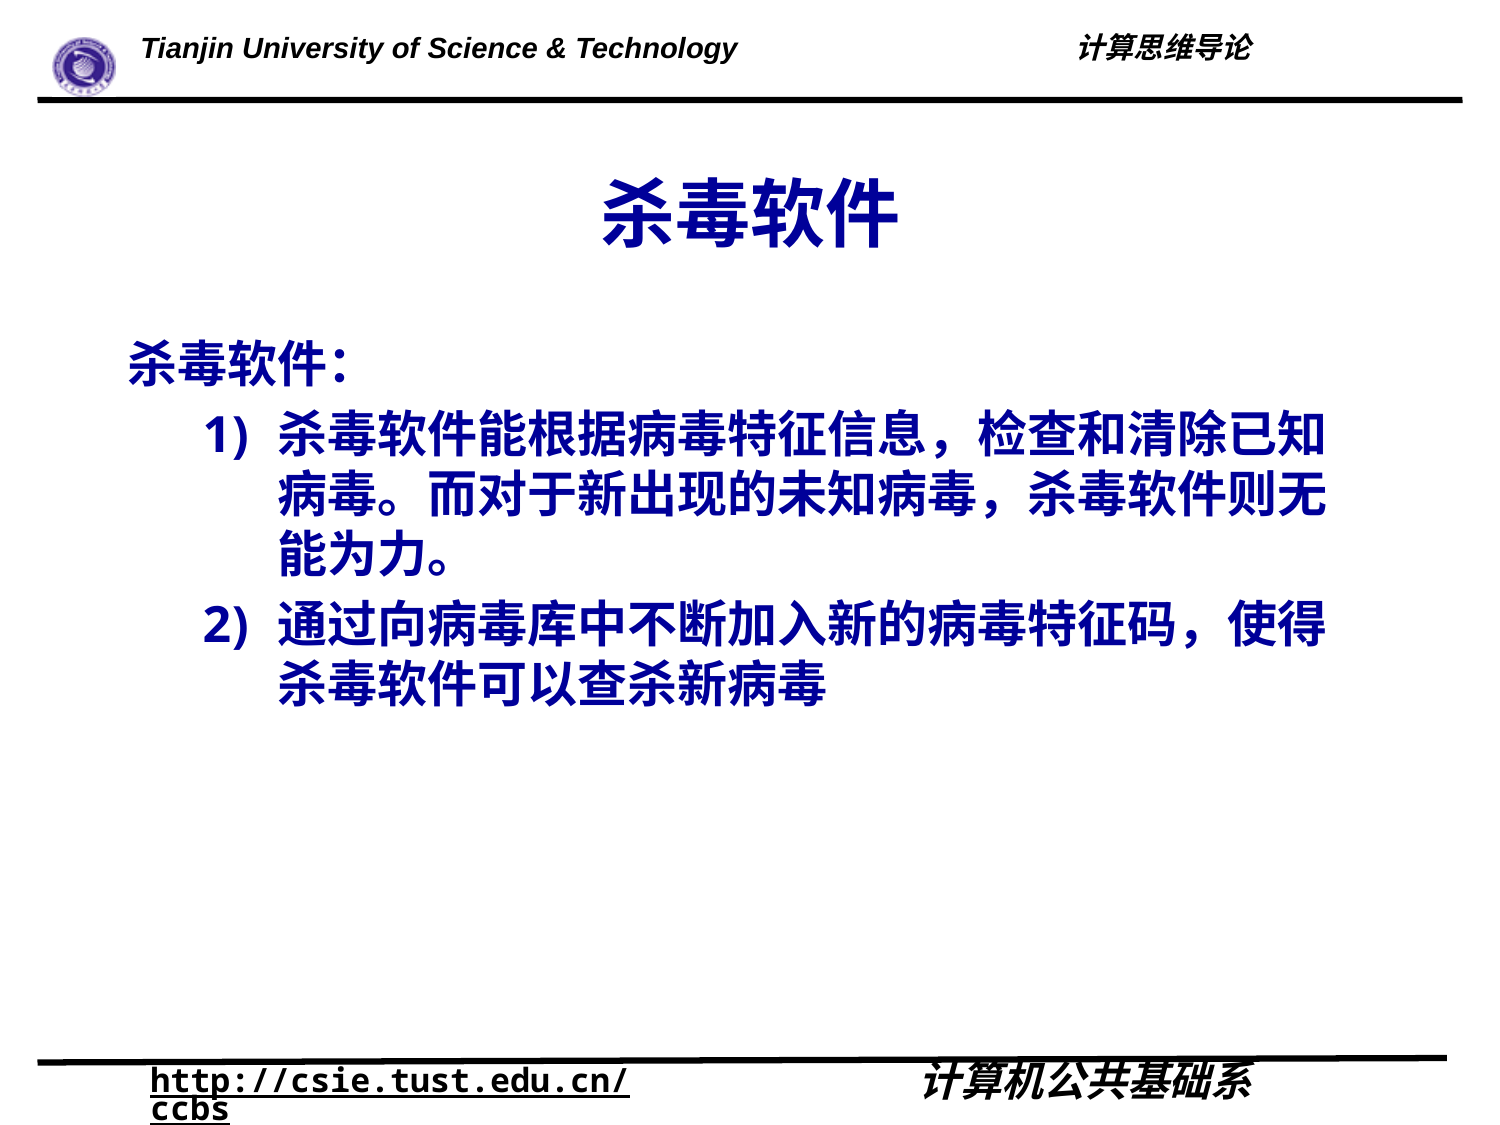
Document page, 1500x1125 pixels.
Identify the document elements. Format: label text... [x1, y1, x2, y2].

picture [52, 37, 116, 97]
list 杀毒软件： 杀毒软件能根据病毒特征信息，检查和清除已知病毒。而对于新出现的未知病毒，杀毒软件则无能为力。 通过向病毒库中不断加入新的病毒特征码，使得杀毒软件可以查杀新病毒 [112, 324, 1388, 1000]
title 杀毒软件 [112, 99, 1388, 288]
